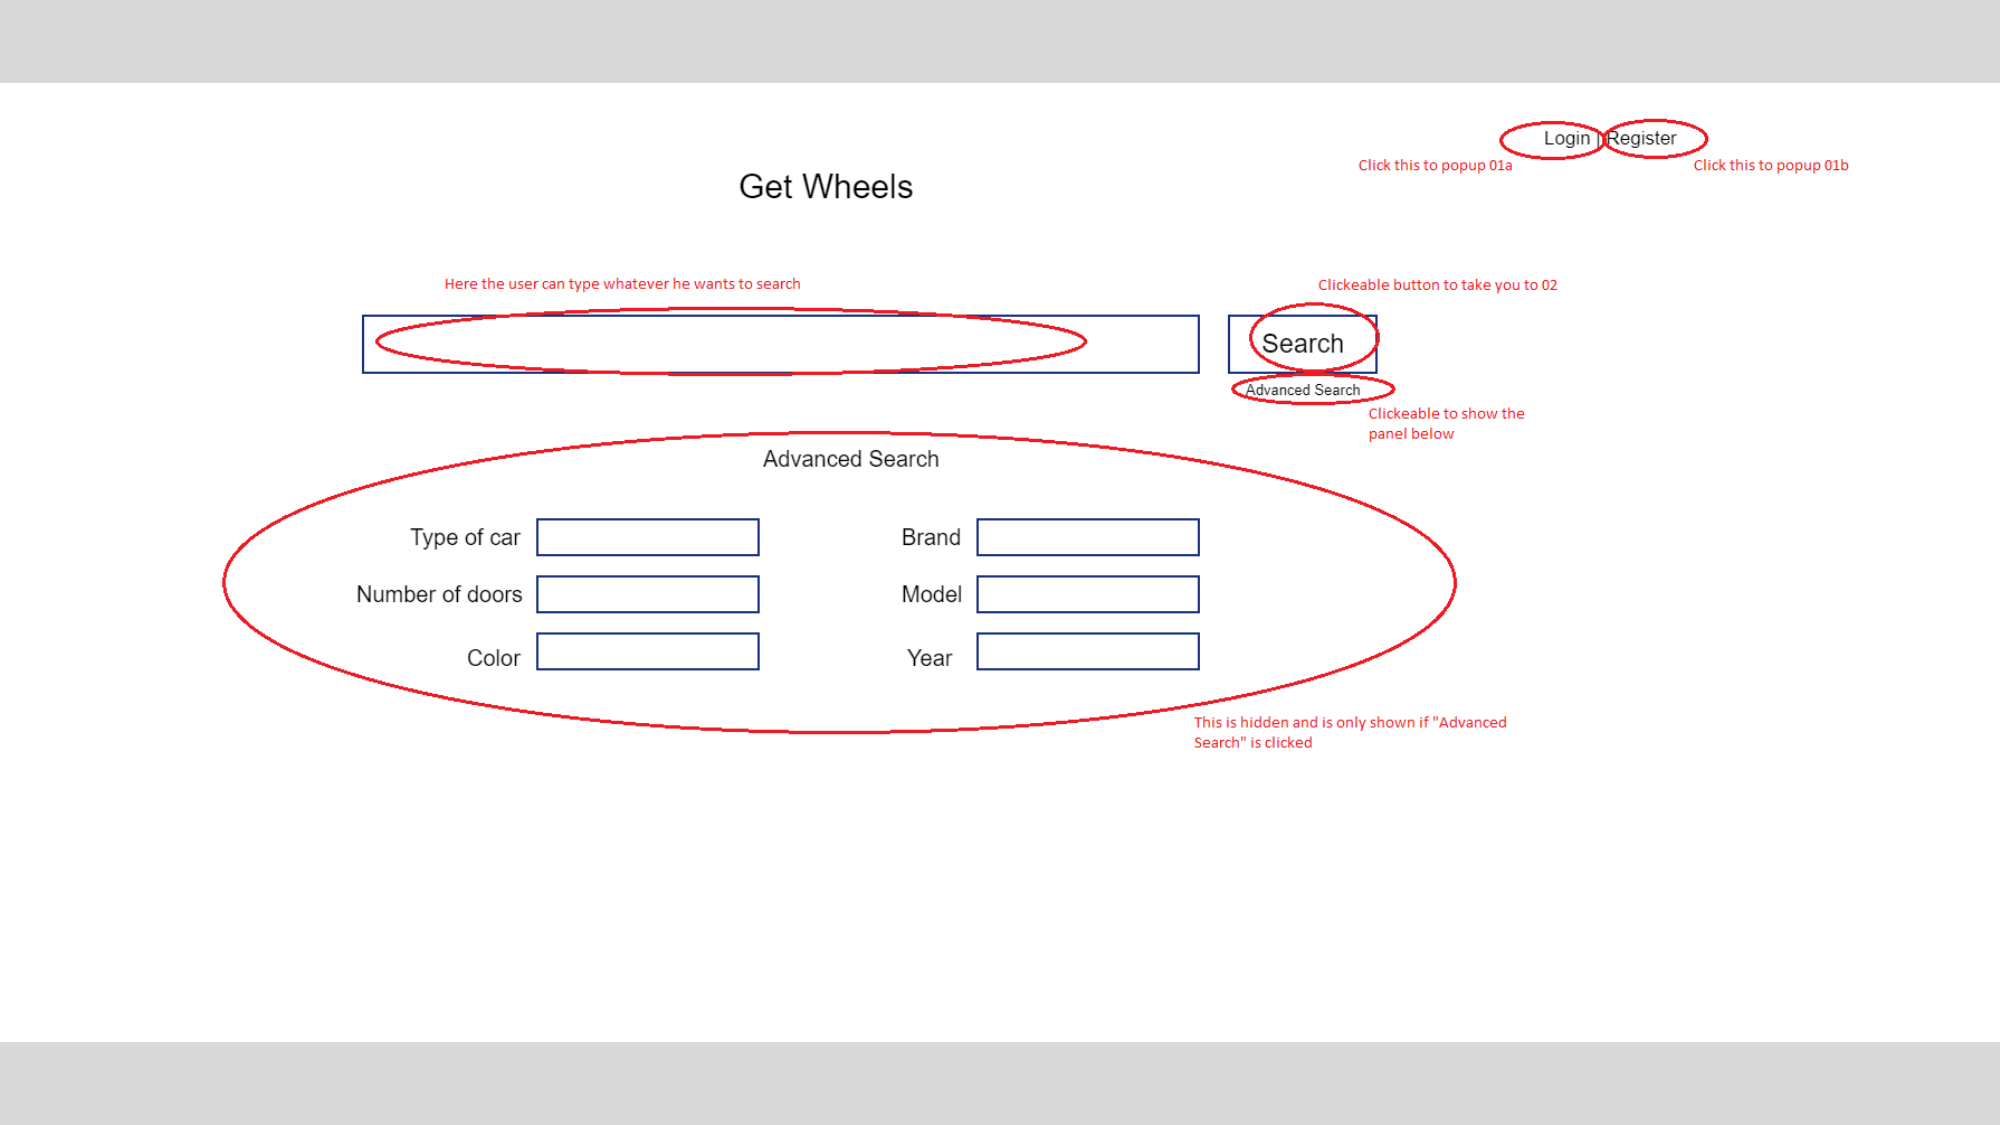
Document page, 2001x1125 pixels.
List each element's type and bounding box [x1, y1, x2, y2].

picture [0, 83, 2000, 1042]
